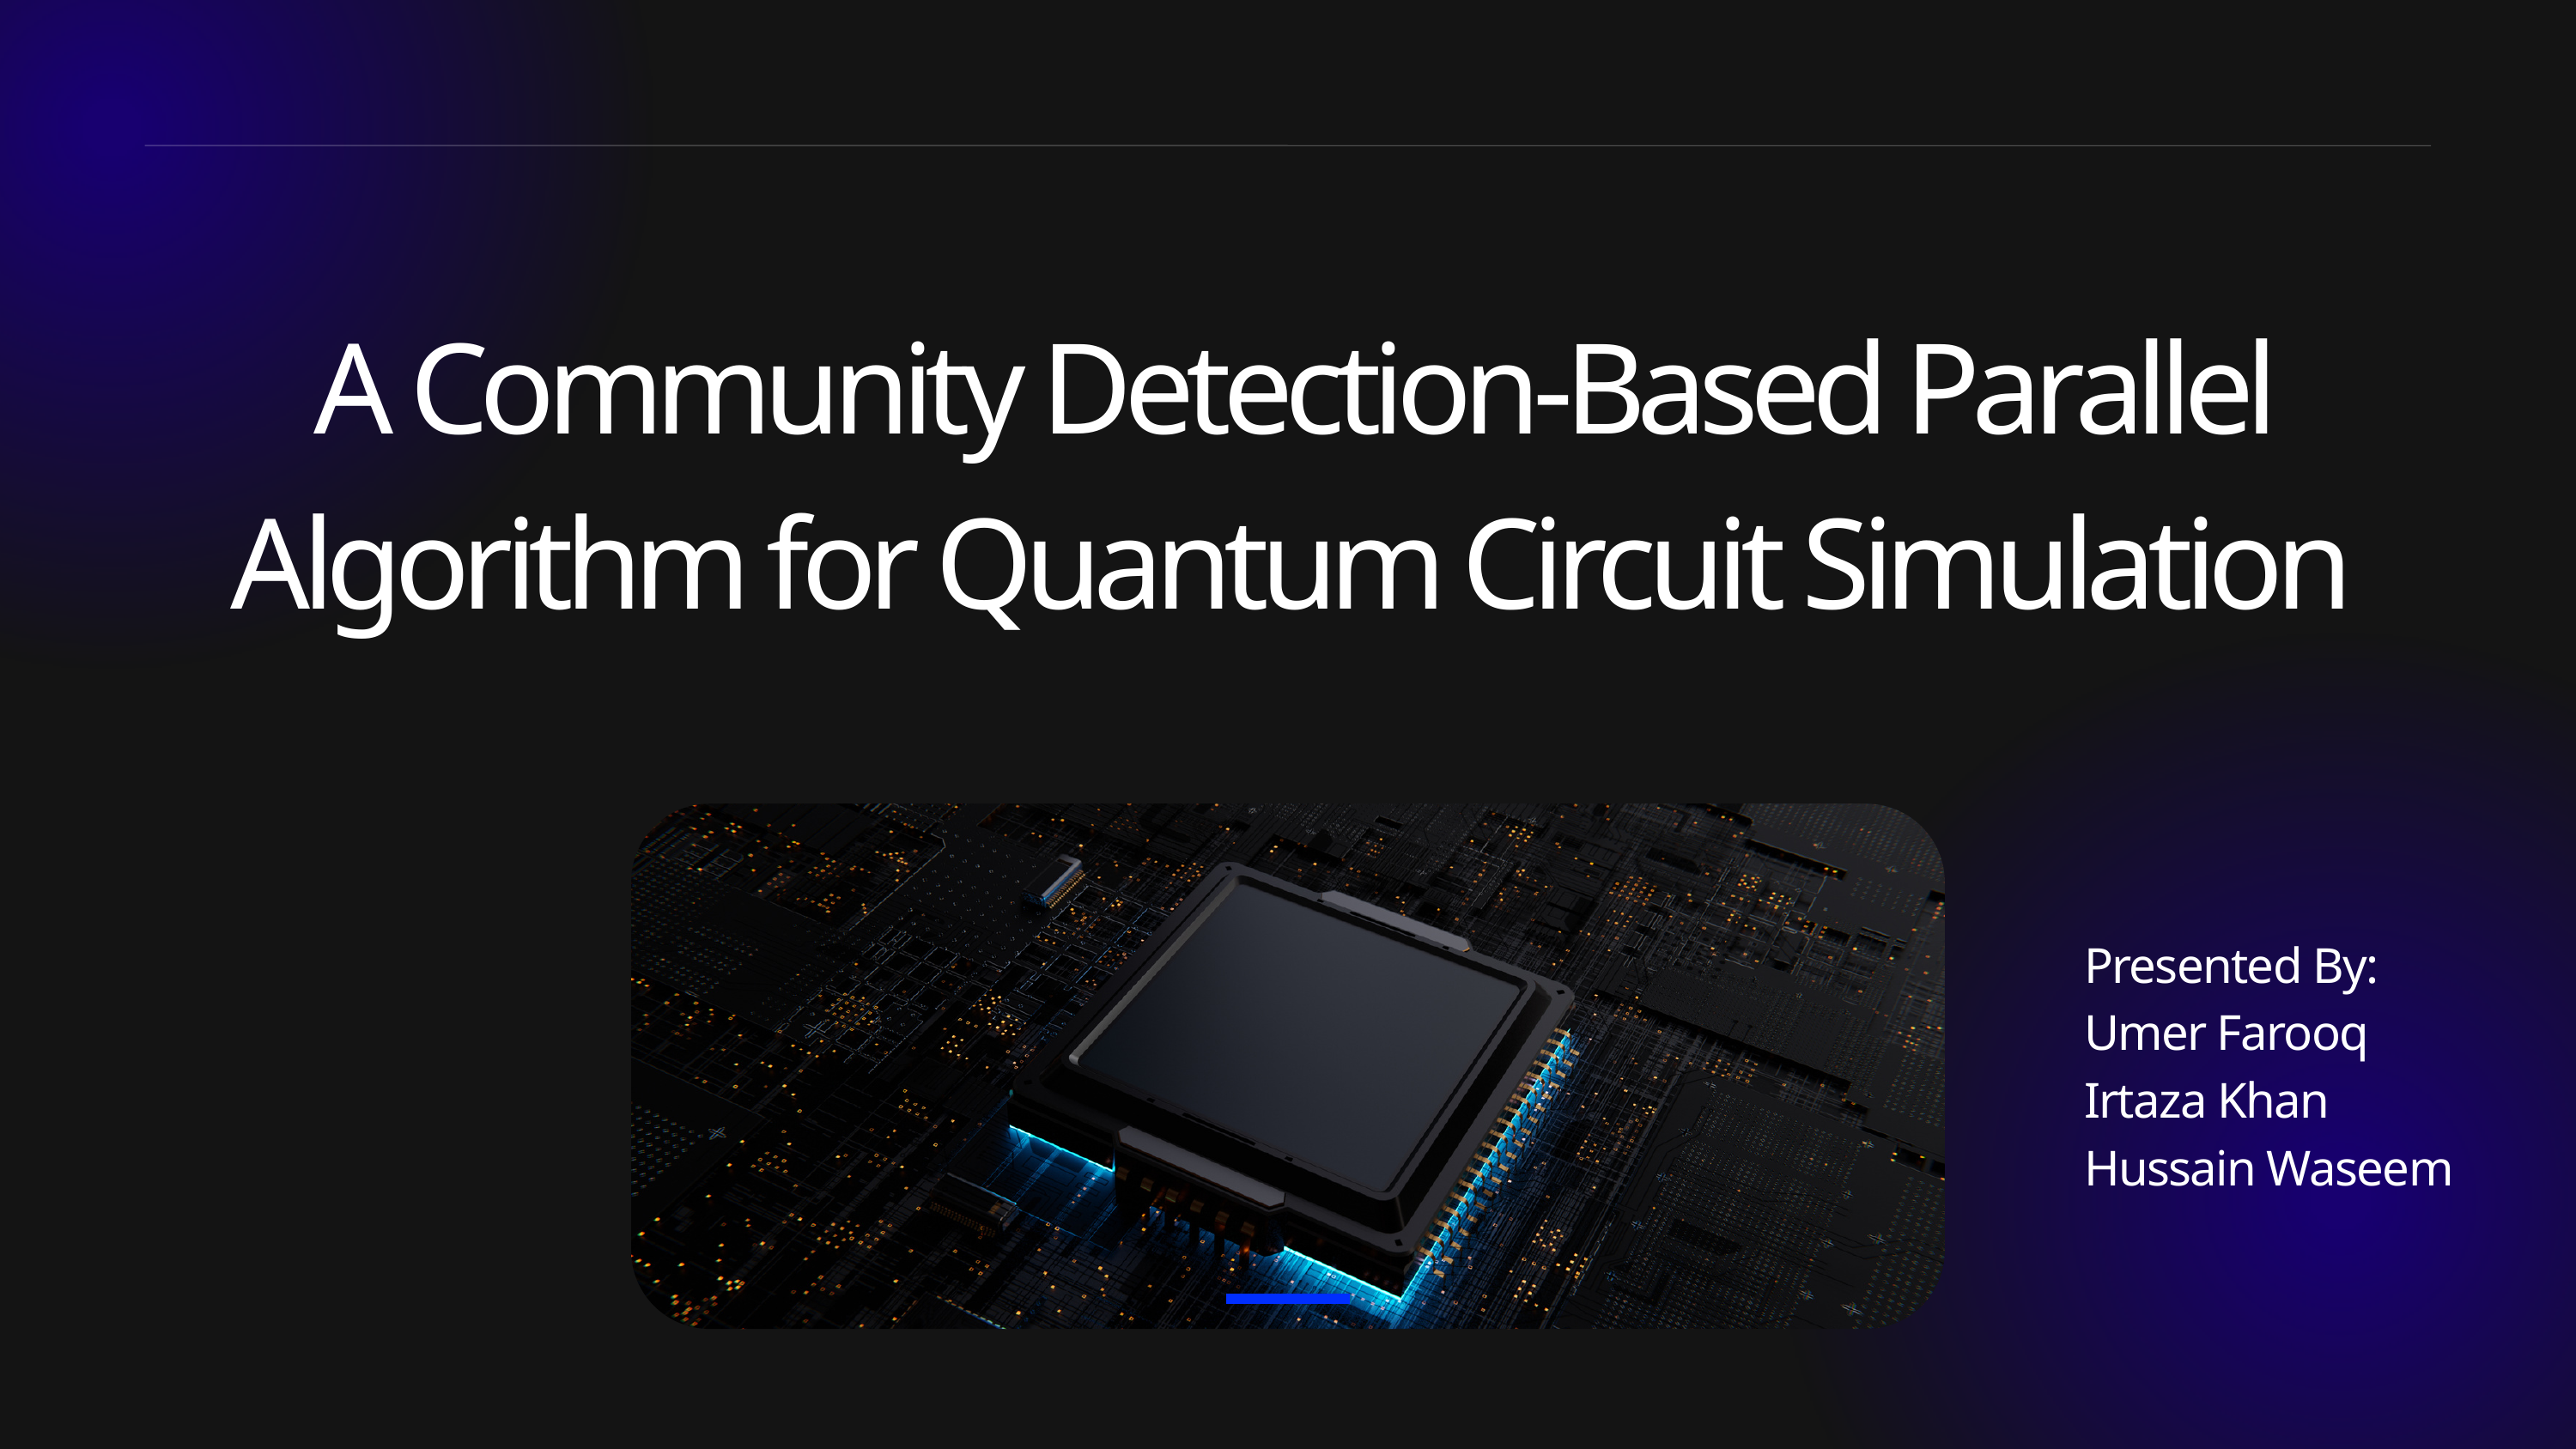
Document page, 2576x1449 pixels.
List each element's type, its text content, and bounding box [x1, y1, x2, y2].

text_box [1718, 577, 2576, 1449]
text_box Presented By: Umer Farooq Irtaza Khan Hussain Waseem [2084, 925, 2465, 1196]
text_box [1226, 1293, 1350, 1304]
text_box [0, 0, 709, 724]
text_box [630, 803, 1946, 1330]
text_box A Community Detection-Based Parallel Algorithm for Quantum Circuit Simulation [186, 283, 2397, 634]
